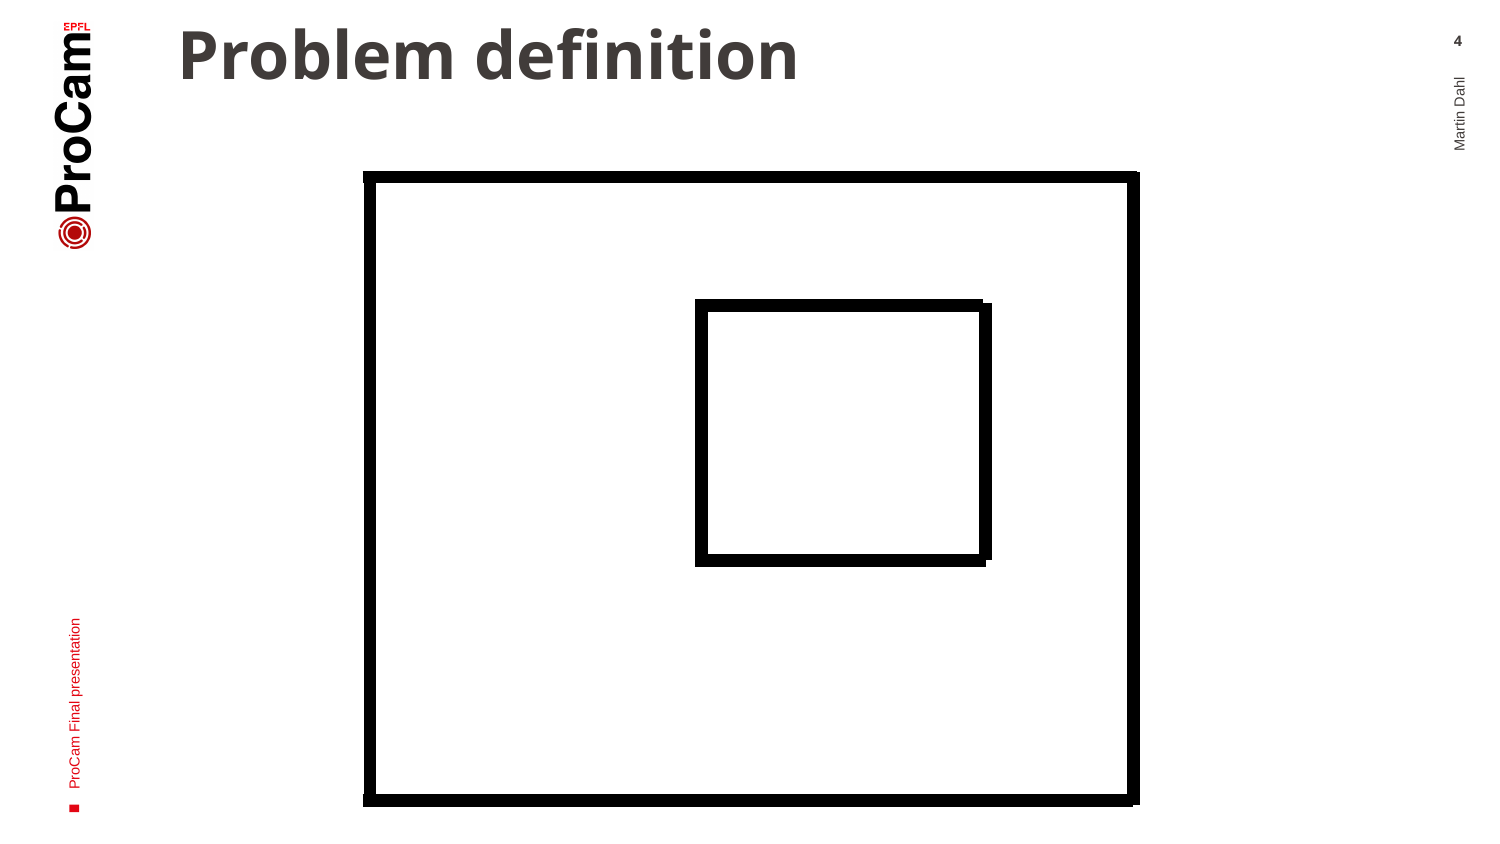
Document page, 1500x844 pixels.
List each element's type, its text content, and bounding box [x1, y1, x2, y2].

footer Martin Dahl [1416, 62, 1500, 644]
slide_number ‹#› [1415, 32, 1500, 59]
title Problem definition [148, 21, 991, 109]
picture [54, 22, 94, 251]
slide_number ProCam Final presentation [0, 256, 149, 805]
